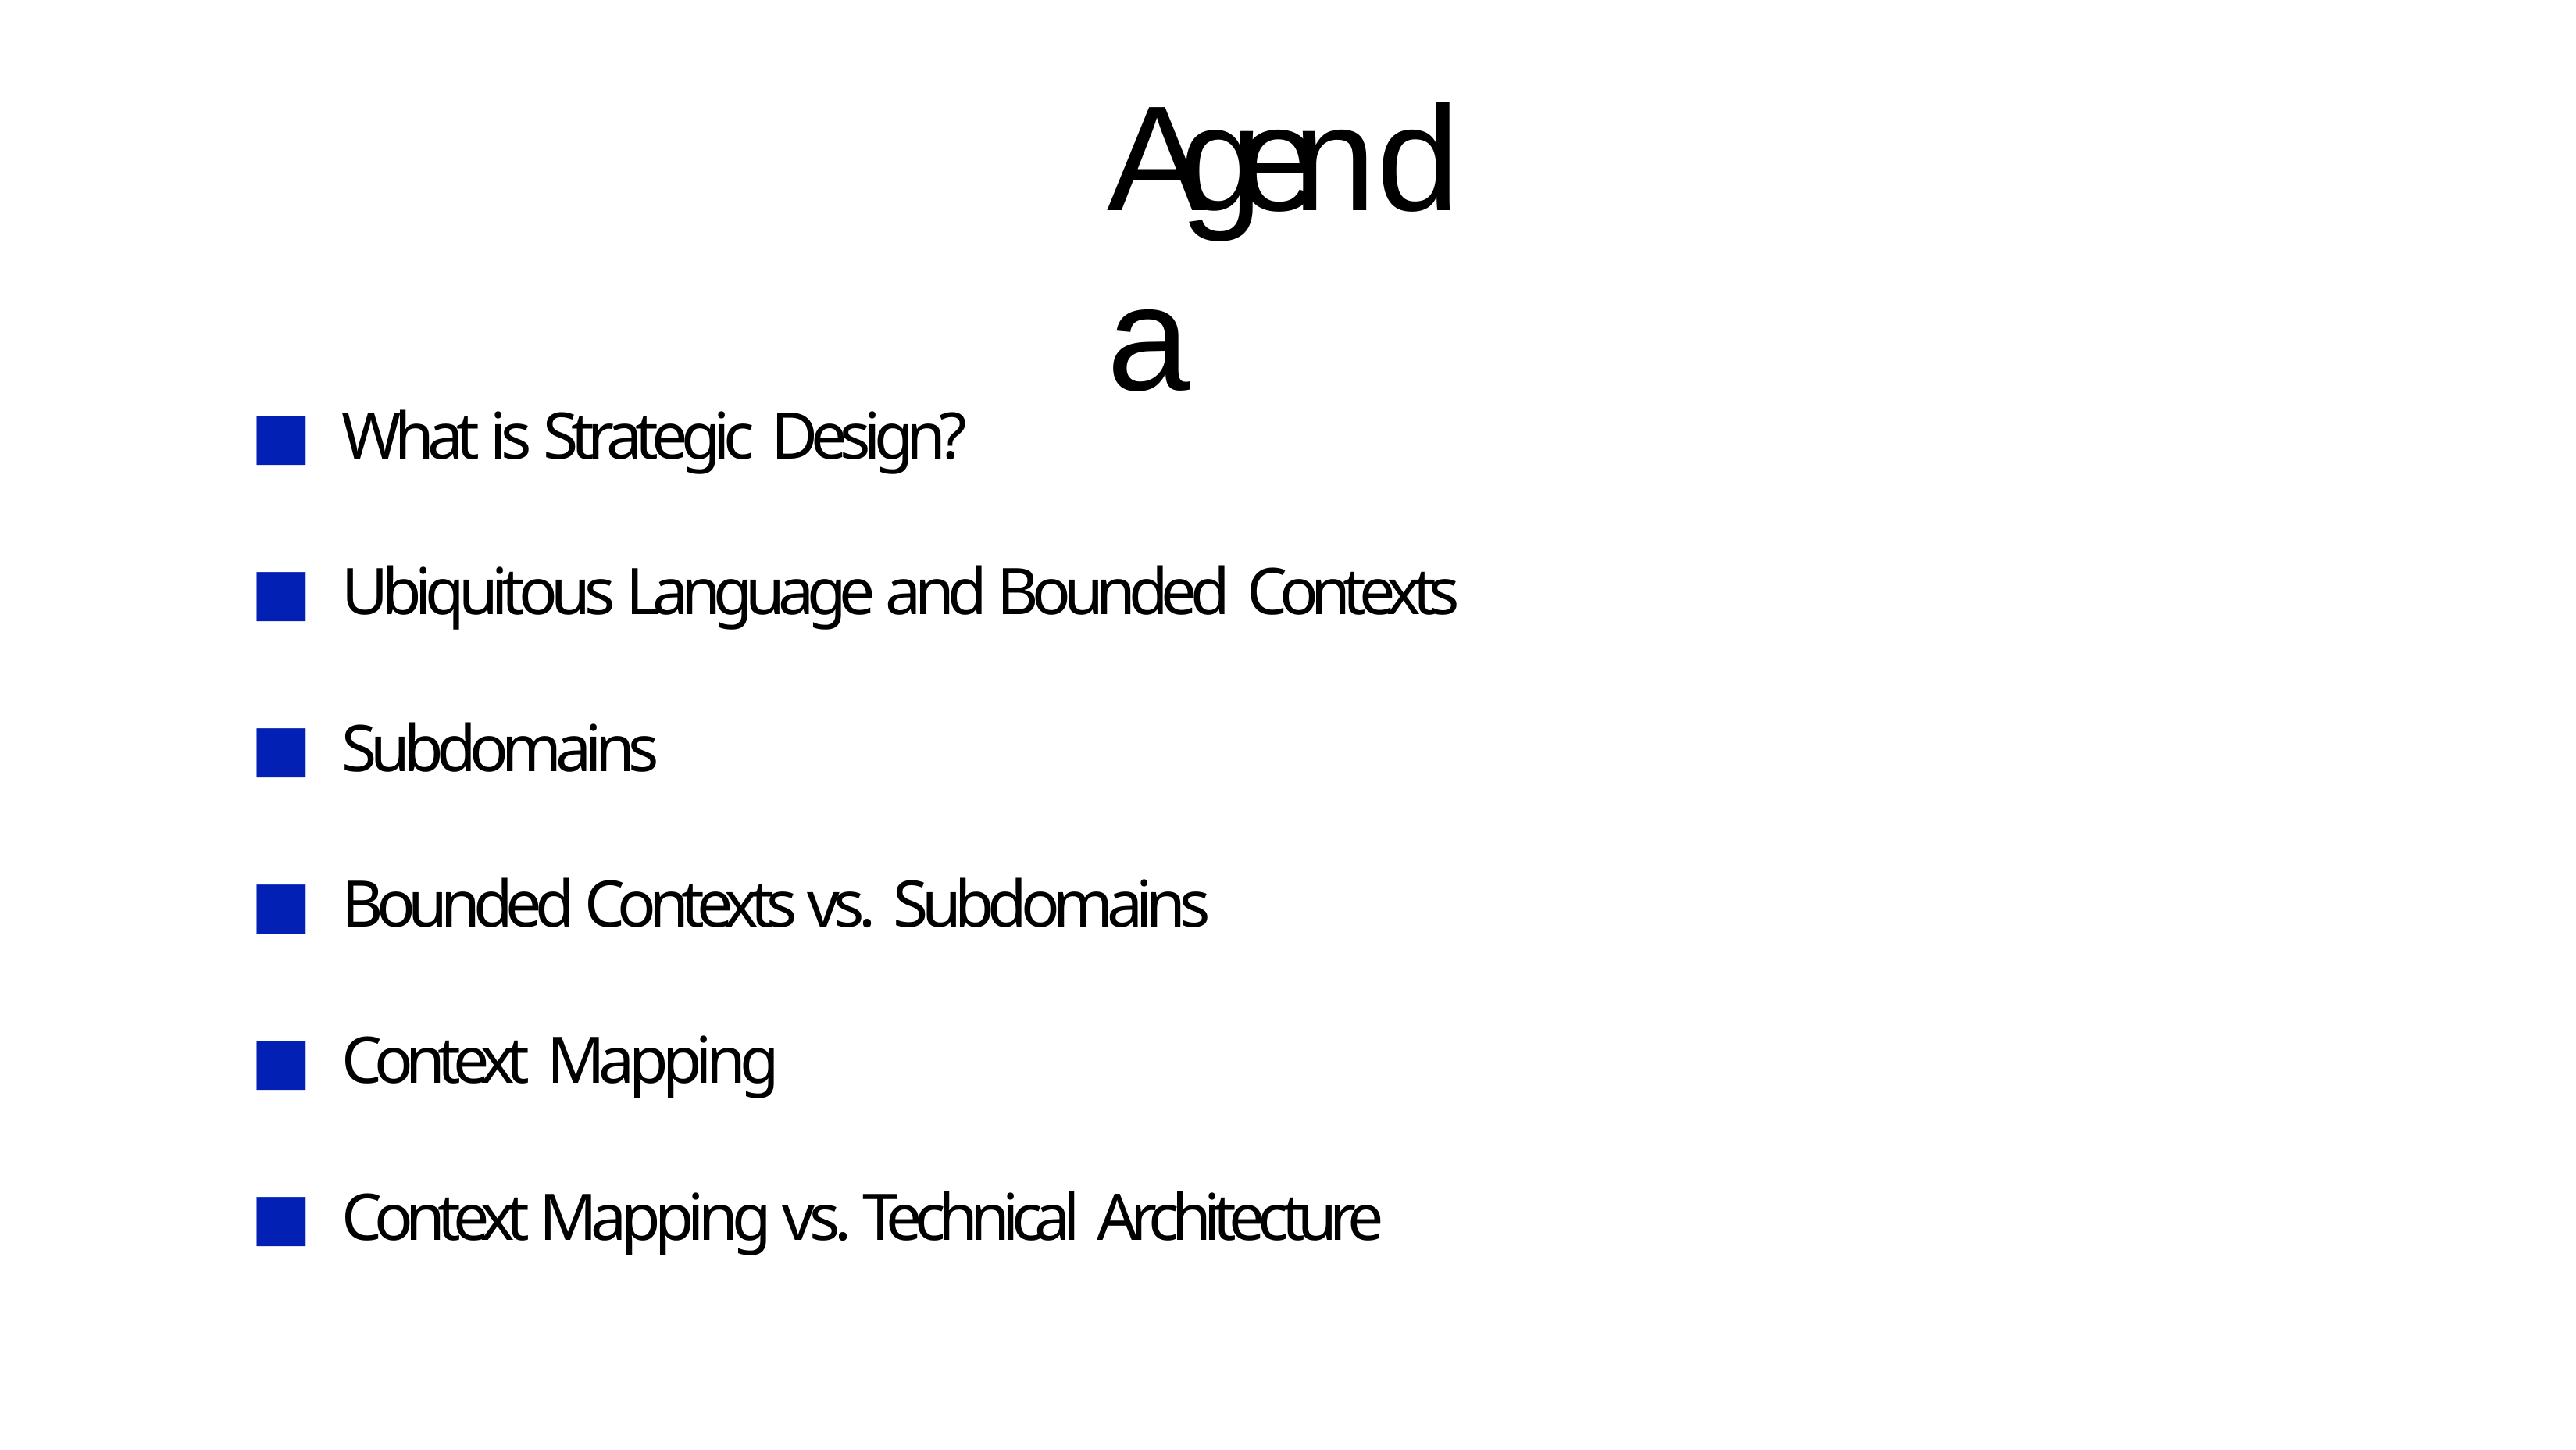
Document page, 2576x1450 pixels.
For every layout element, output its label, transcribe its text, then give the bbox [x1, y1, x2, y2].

text_box ■ [249, 859, 287, 939]
text_box Context Mapping vs. Technical Architecture [340, 1173, 1604, 1253]
text_box Subdomains [340, 705, 708, 784]
text_box ■ [249, 1173, 287, 1252]
text_box Ubiquitous Language and Bounded Contexts [249, 548, 1635, 627]
text_box Bounded Contexts vs. Subdomains [340, 861, 1356, 941]
text_box ■ [249, 704, 287, 784]
text_box Context Mapping [249, 1016, 839, 1096]
text_box What is Strategic Design? [340, 392, 1087, 472]
text_box ■ [249, 391, 287, 470]
title Agenda [1105, 59, 1471, 421]
